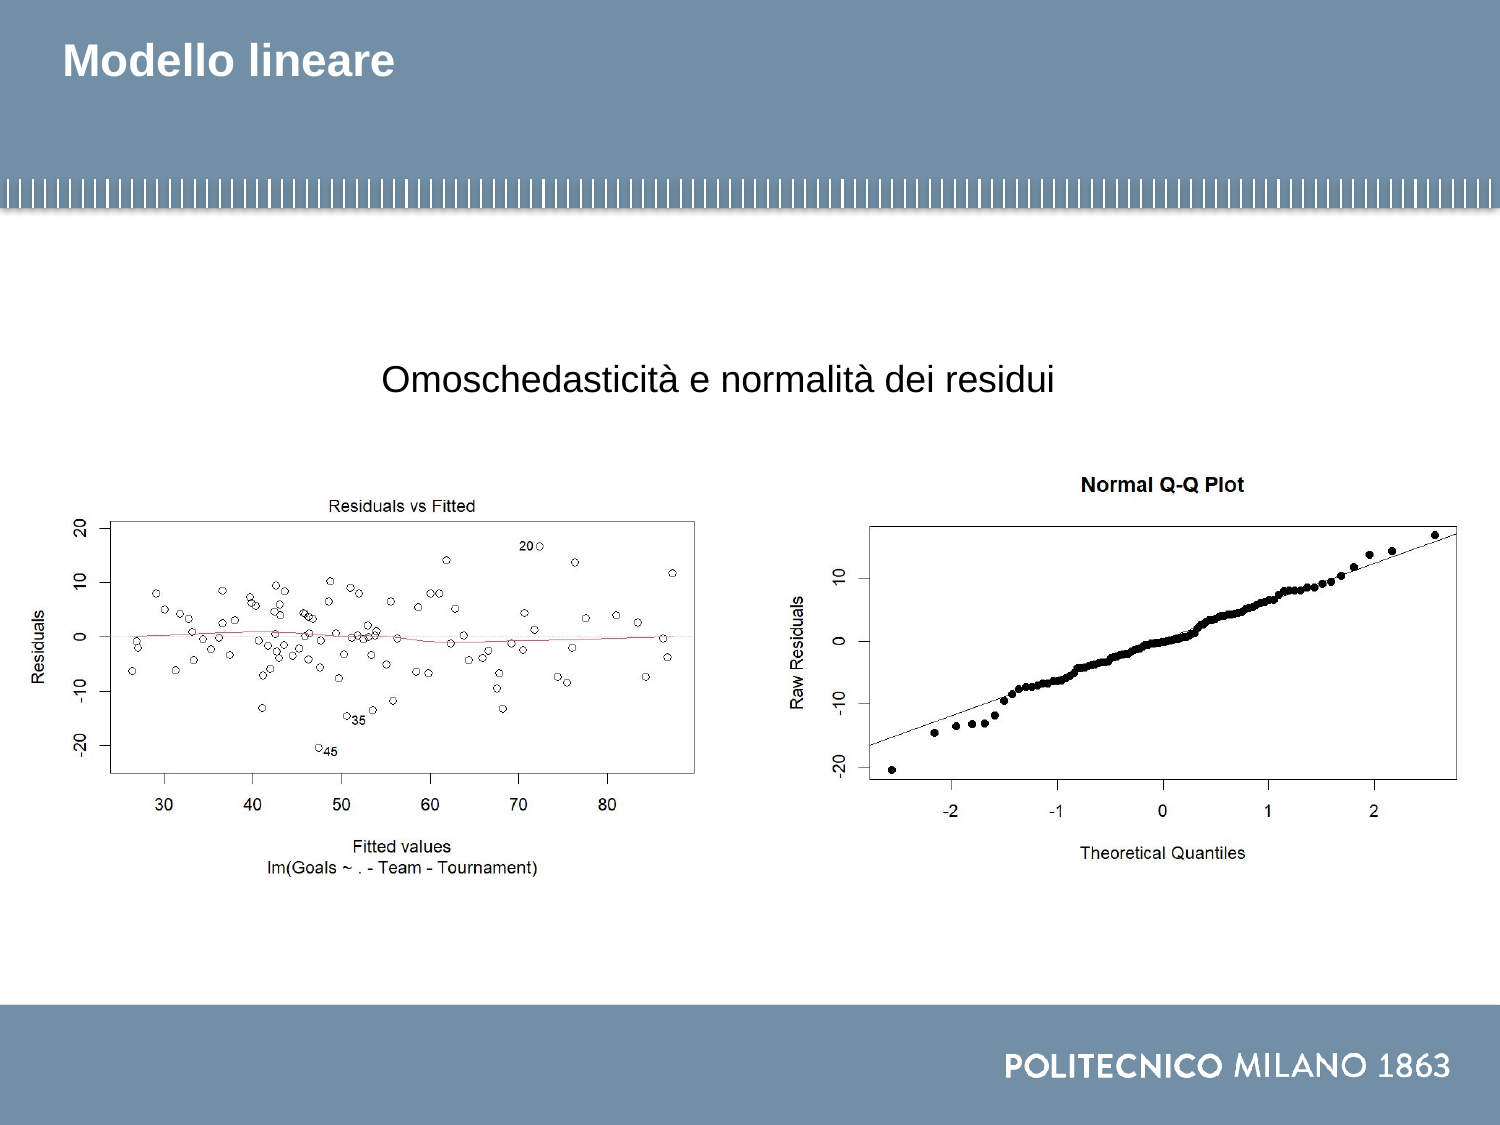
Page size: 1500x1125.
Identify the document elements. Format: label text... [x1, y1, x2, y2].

text_box Omoschedasticità e normalità dei residui [366, 347, 1488, 407]
title Modello lineare [47, 22, 1455, 161]
picture [787, 445, 1488, 875]
list [100, 461, 1466, 1125]
picture [29, 445, 725, 877]
